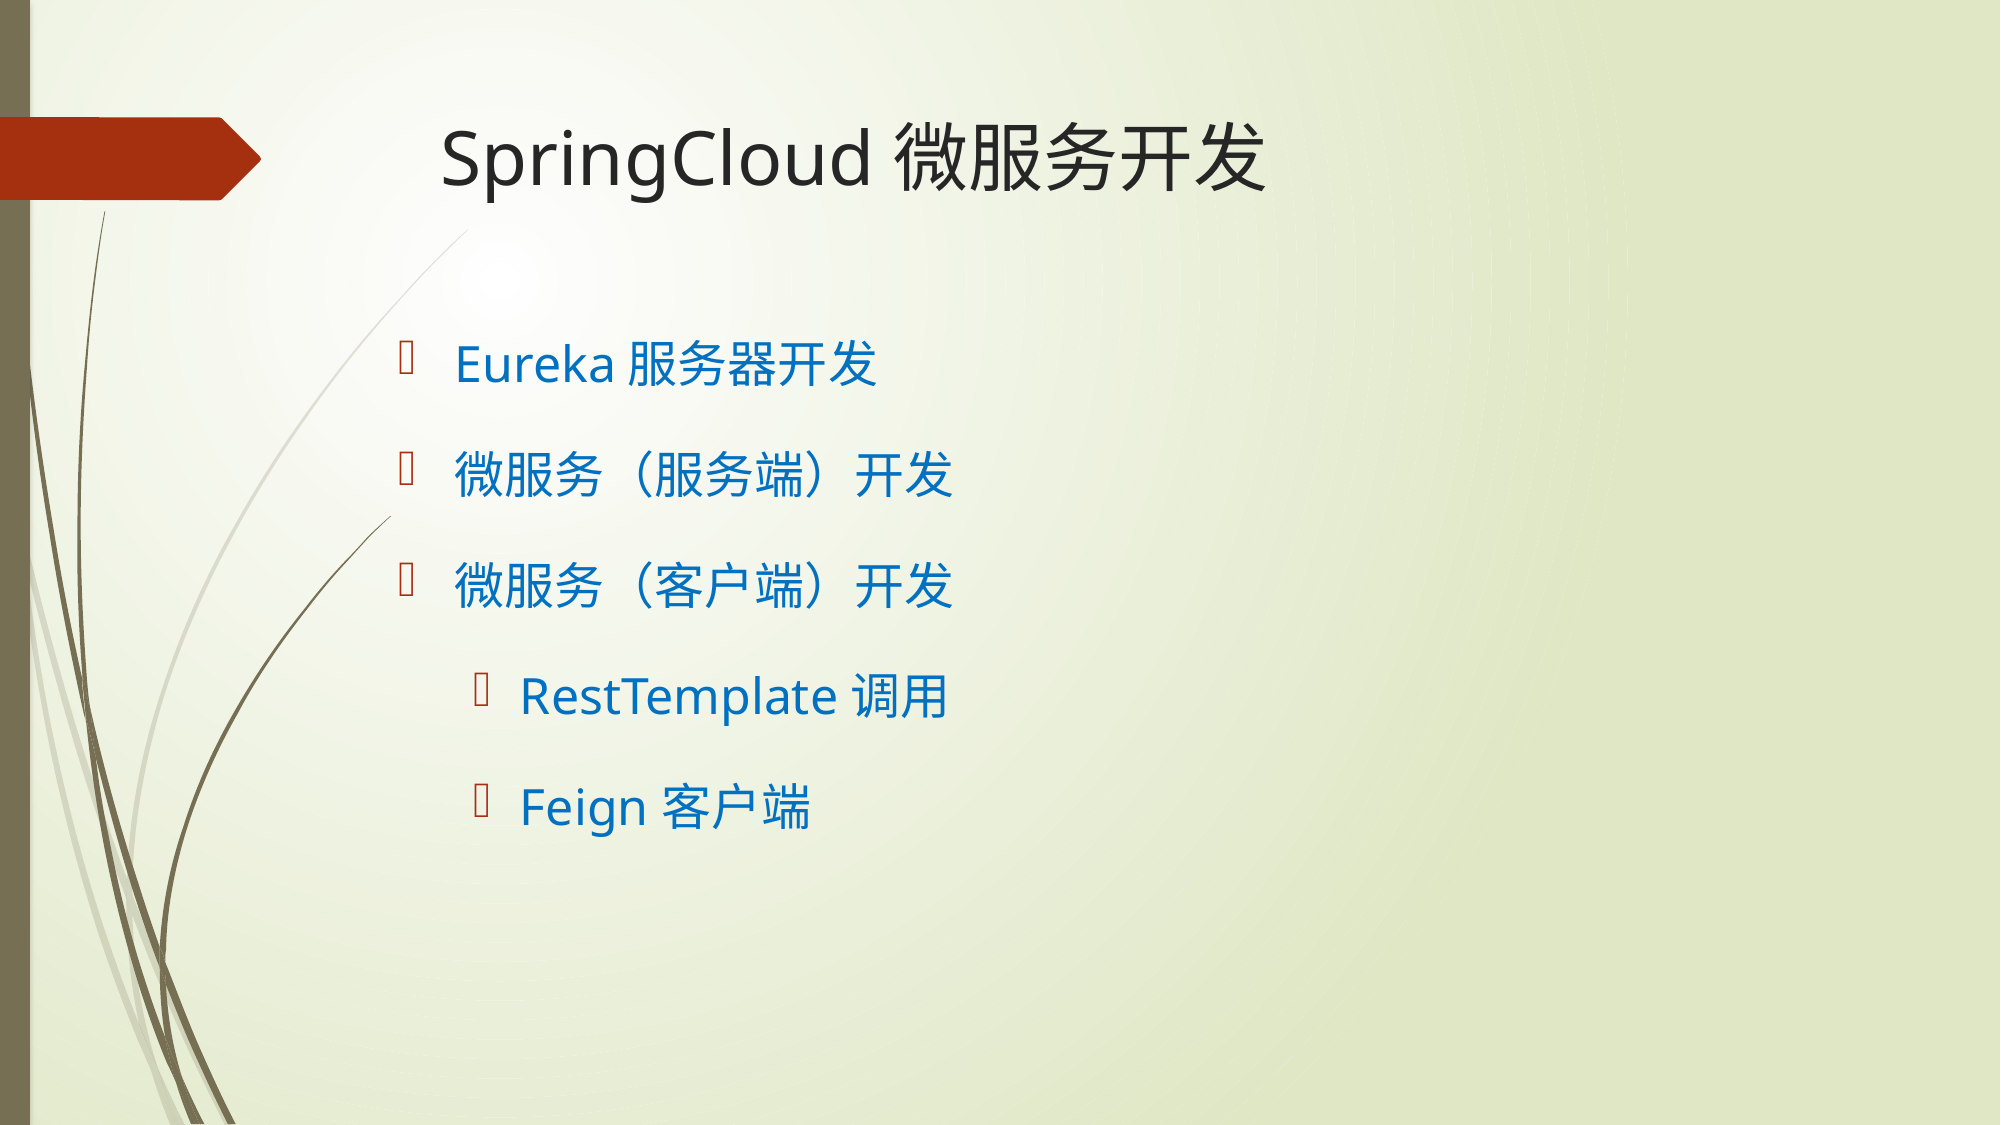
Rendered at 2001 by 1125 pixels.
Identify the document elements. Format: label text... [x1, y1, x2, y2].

title SpringCloud微服务开发 [425, 102, 1888, 313]
list Eureka服务器开发 微服务（服务端）开发 微服务（客户端）开发 RestTemplate调用 Feign客户端 [383, 294, 1828, 1023]
